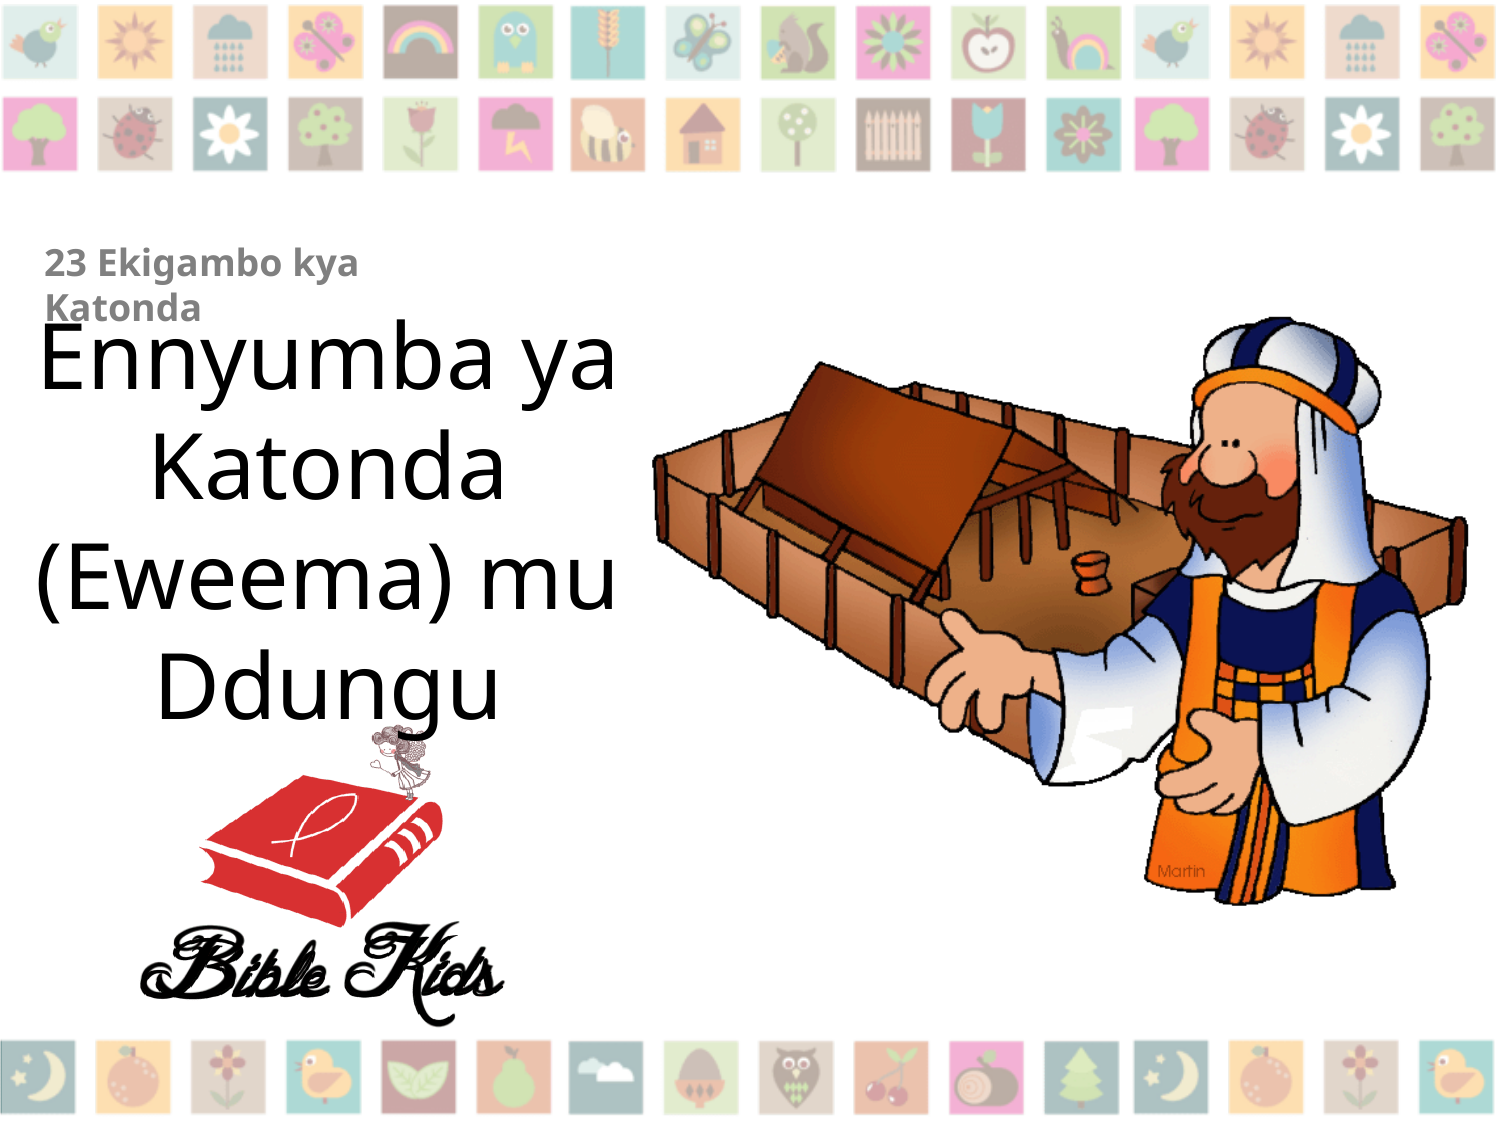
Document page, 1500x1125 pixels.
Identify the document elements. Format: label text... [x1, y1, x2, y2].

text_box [0, 3, 1500, 181]
text_box 23 Ekigambo kya Katonda [29, 231, 514, 290]
text_box Ennyumba ya Katonda (Eweema) mu Ddungu [5, 290, 651, 746]
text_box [0, 1028, 1500, 1118]
picture [115, 692, 542, 1056]
picture [634, 300, 1484, 923]
